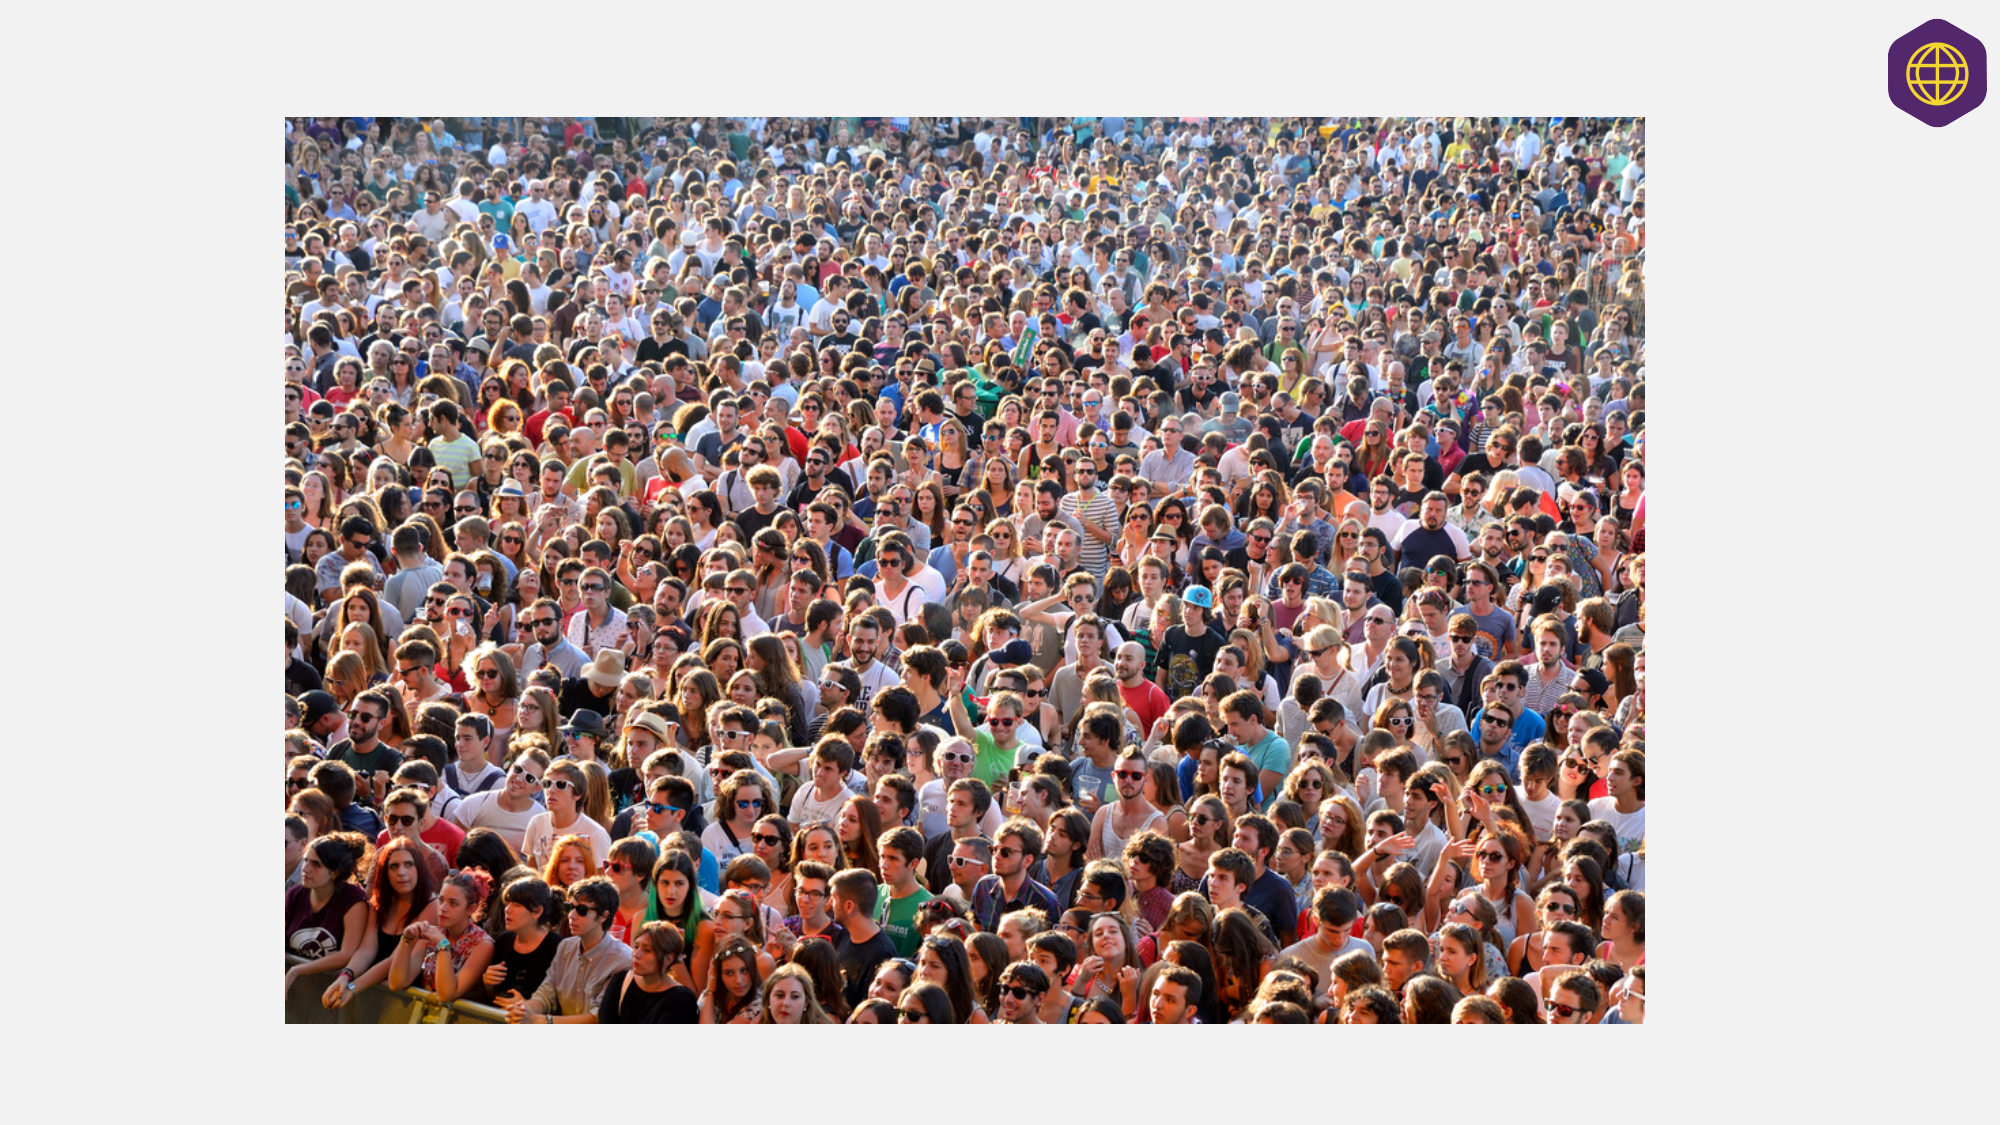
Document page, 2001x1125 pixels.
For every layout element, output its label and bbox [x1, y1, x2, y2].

picture [1809, 0, 2000, 145]
picture [285, 117, 1645, 1024]
